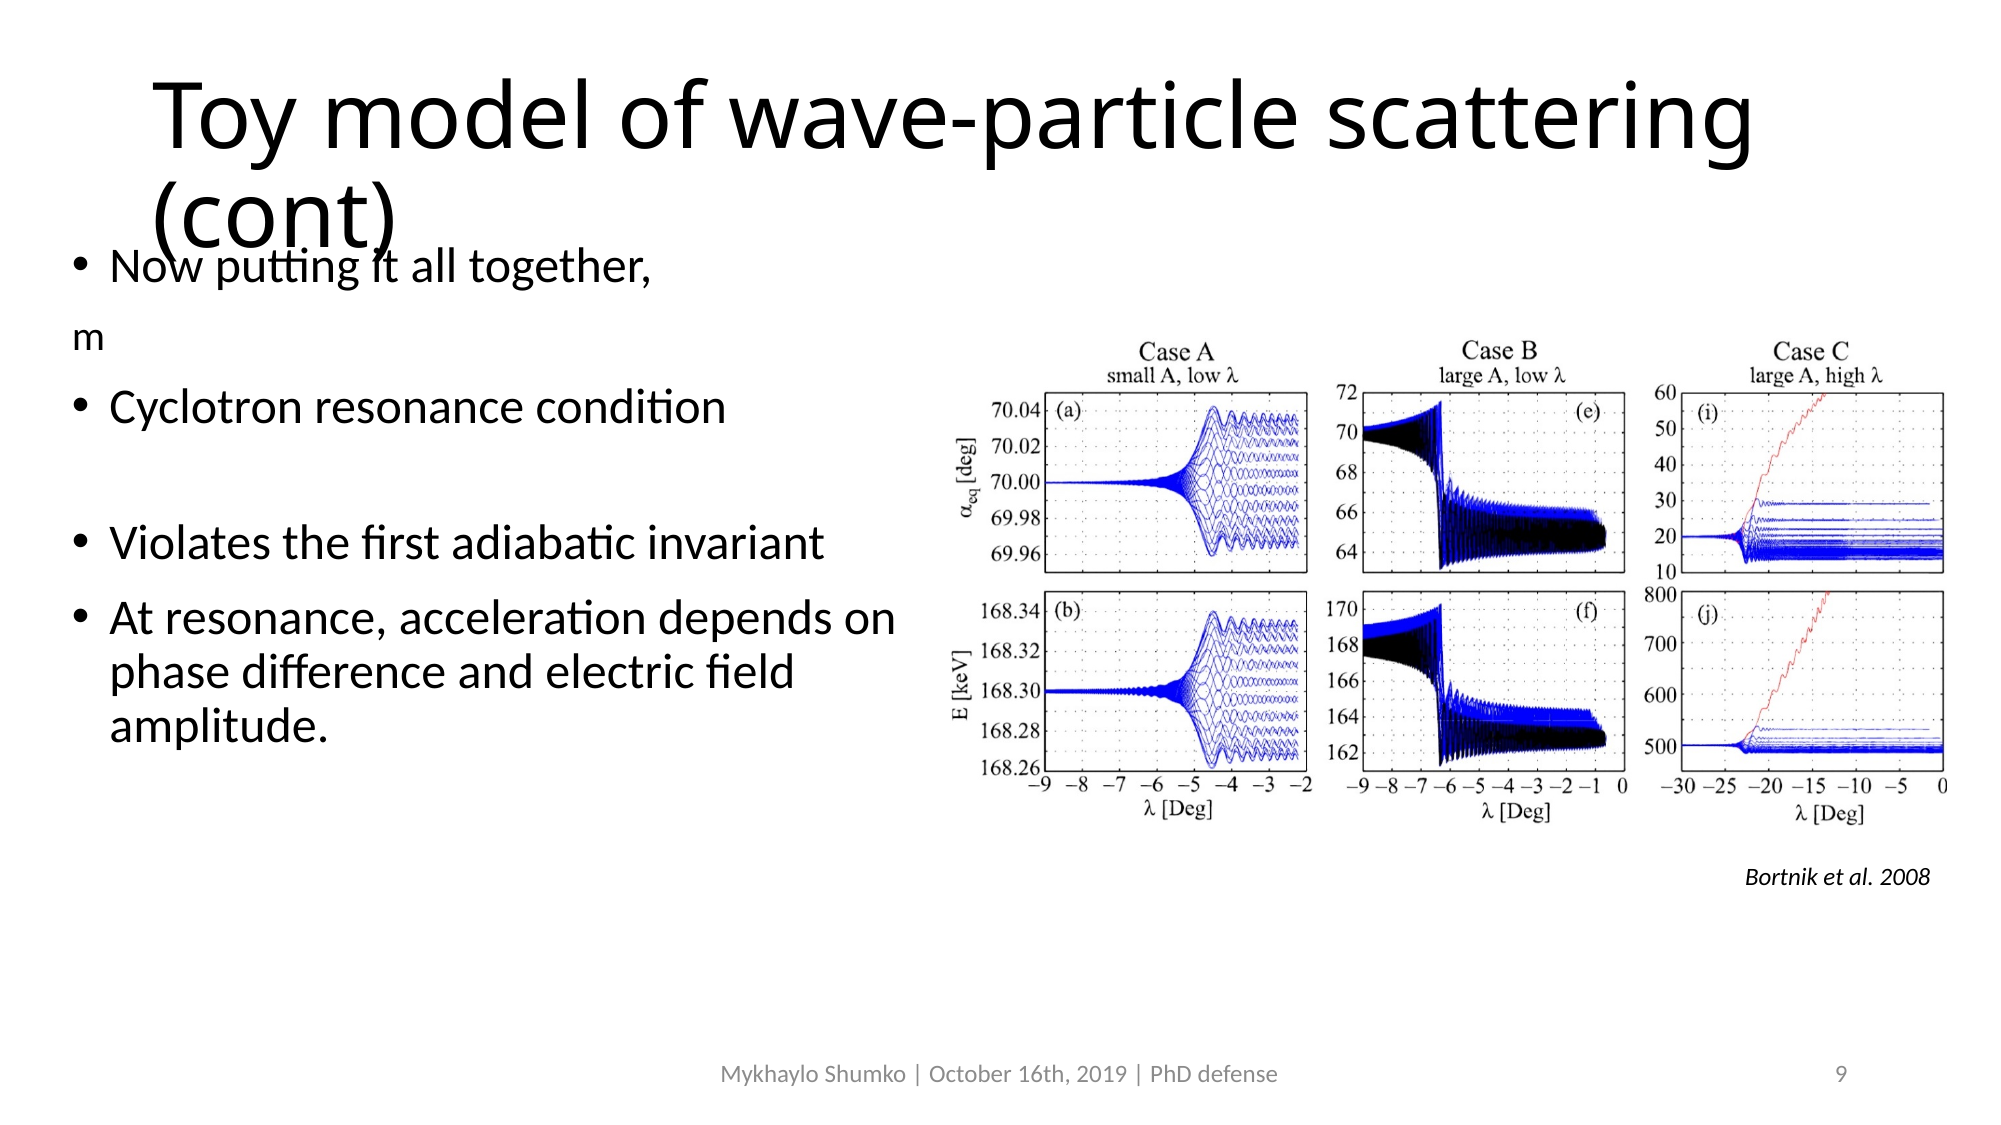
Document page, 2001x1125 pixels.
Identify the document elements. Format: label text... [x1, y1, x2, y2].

title Toy model of wave-particle scattering (cont) [137, 59, 1863, 278]
slide_number 9 [1412, 1042, 1863, 1103]
text_box Bortnik et al. 2008 [1730, 852, 1970, 898]
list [950, 327, 1947, 826]
footer Mykhaylo Shumko | October 16th, 2019 | PhD defense [662, 1042, 1338, 1103]
